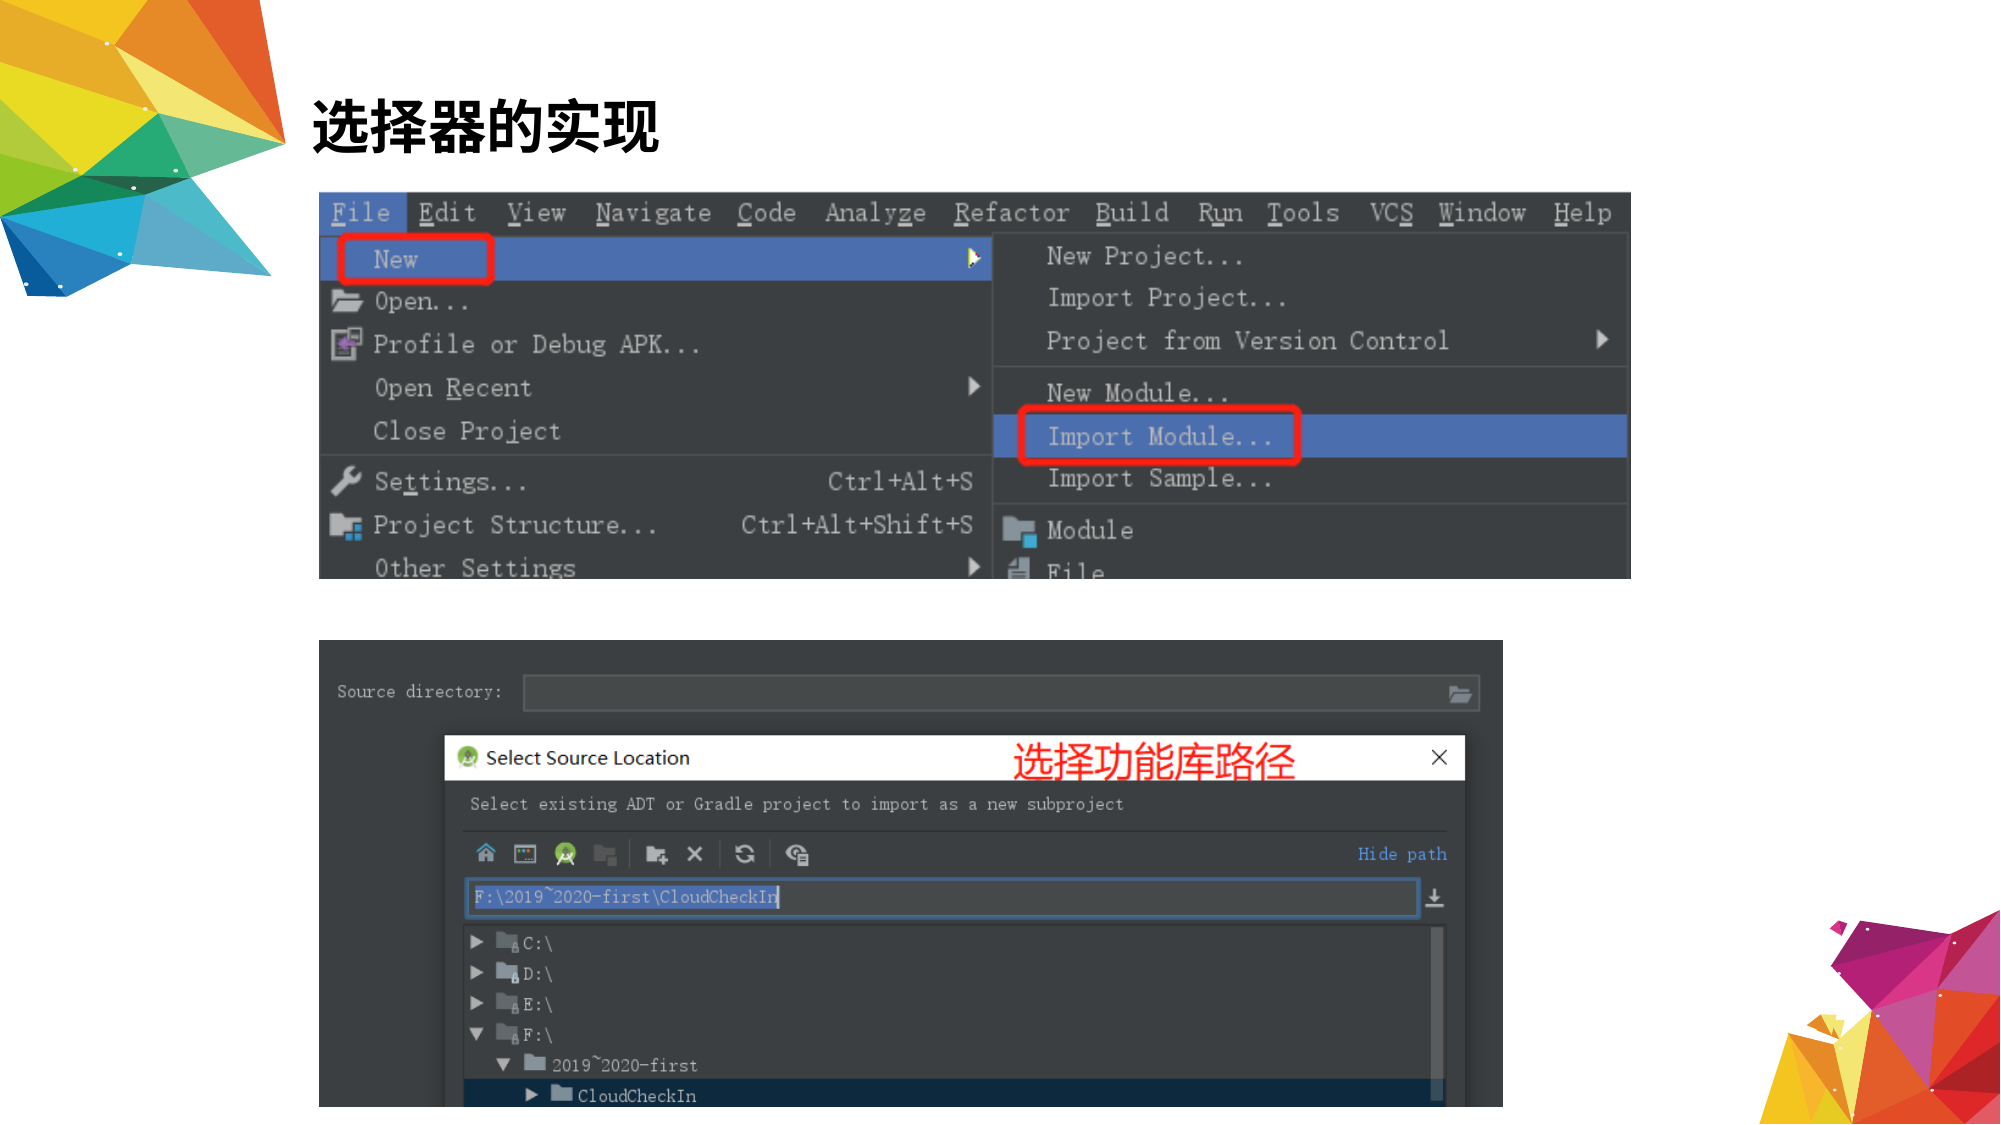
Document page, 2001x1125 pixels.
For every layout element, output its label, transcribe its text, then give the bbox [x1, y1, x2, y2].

text_box 选择器的实现 [297, 83, 1024, 168]
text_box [0, 5, 292, 292]
picture [318, 188, 1631, 579]
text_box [1772, 896, 1987, 1125]
picture [318, 640, 1503, 1107]
